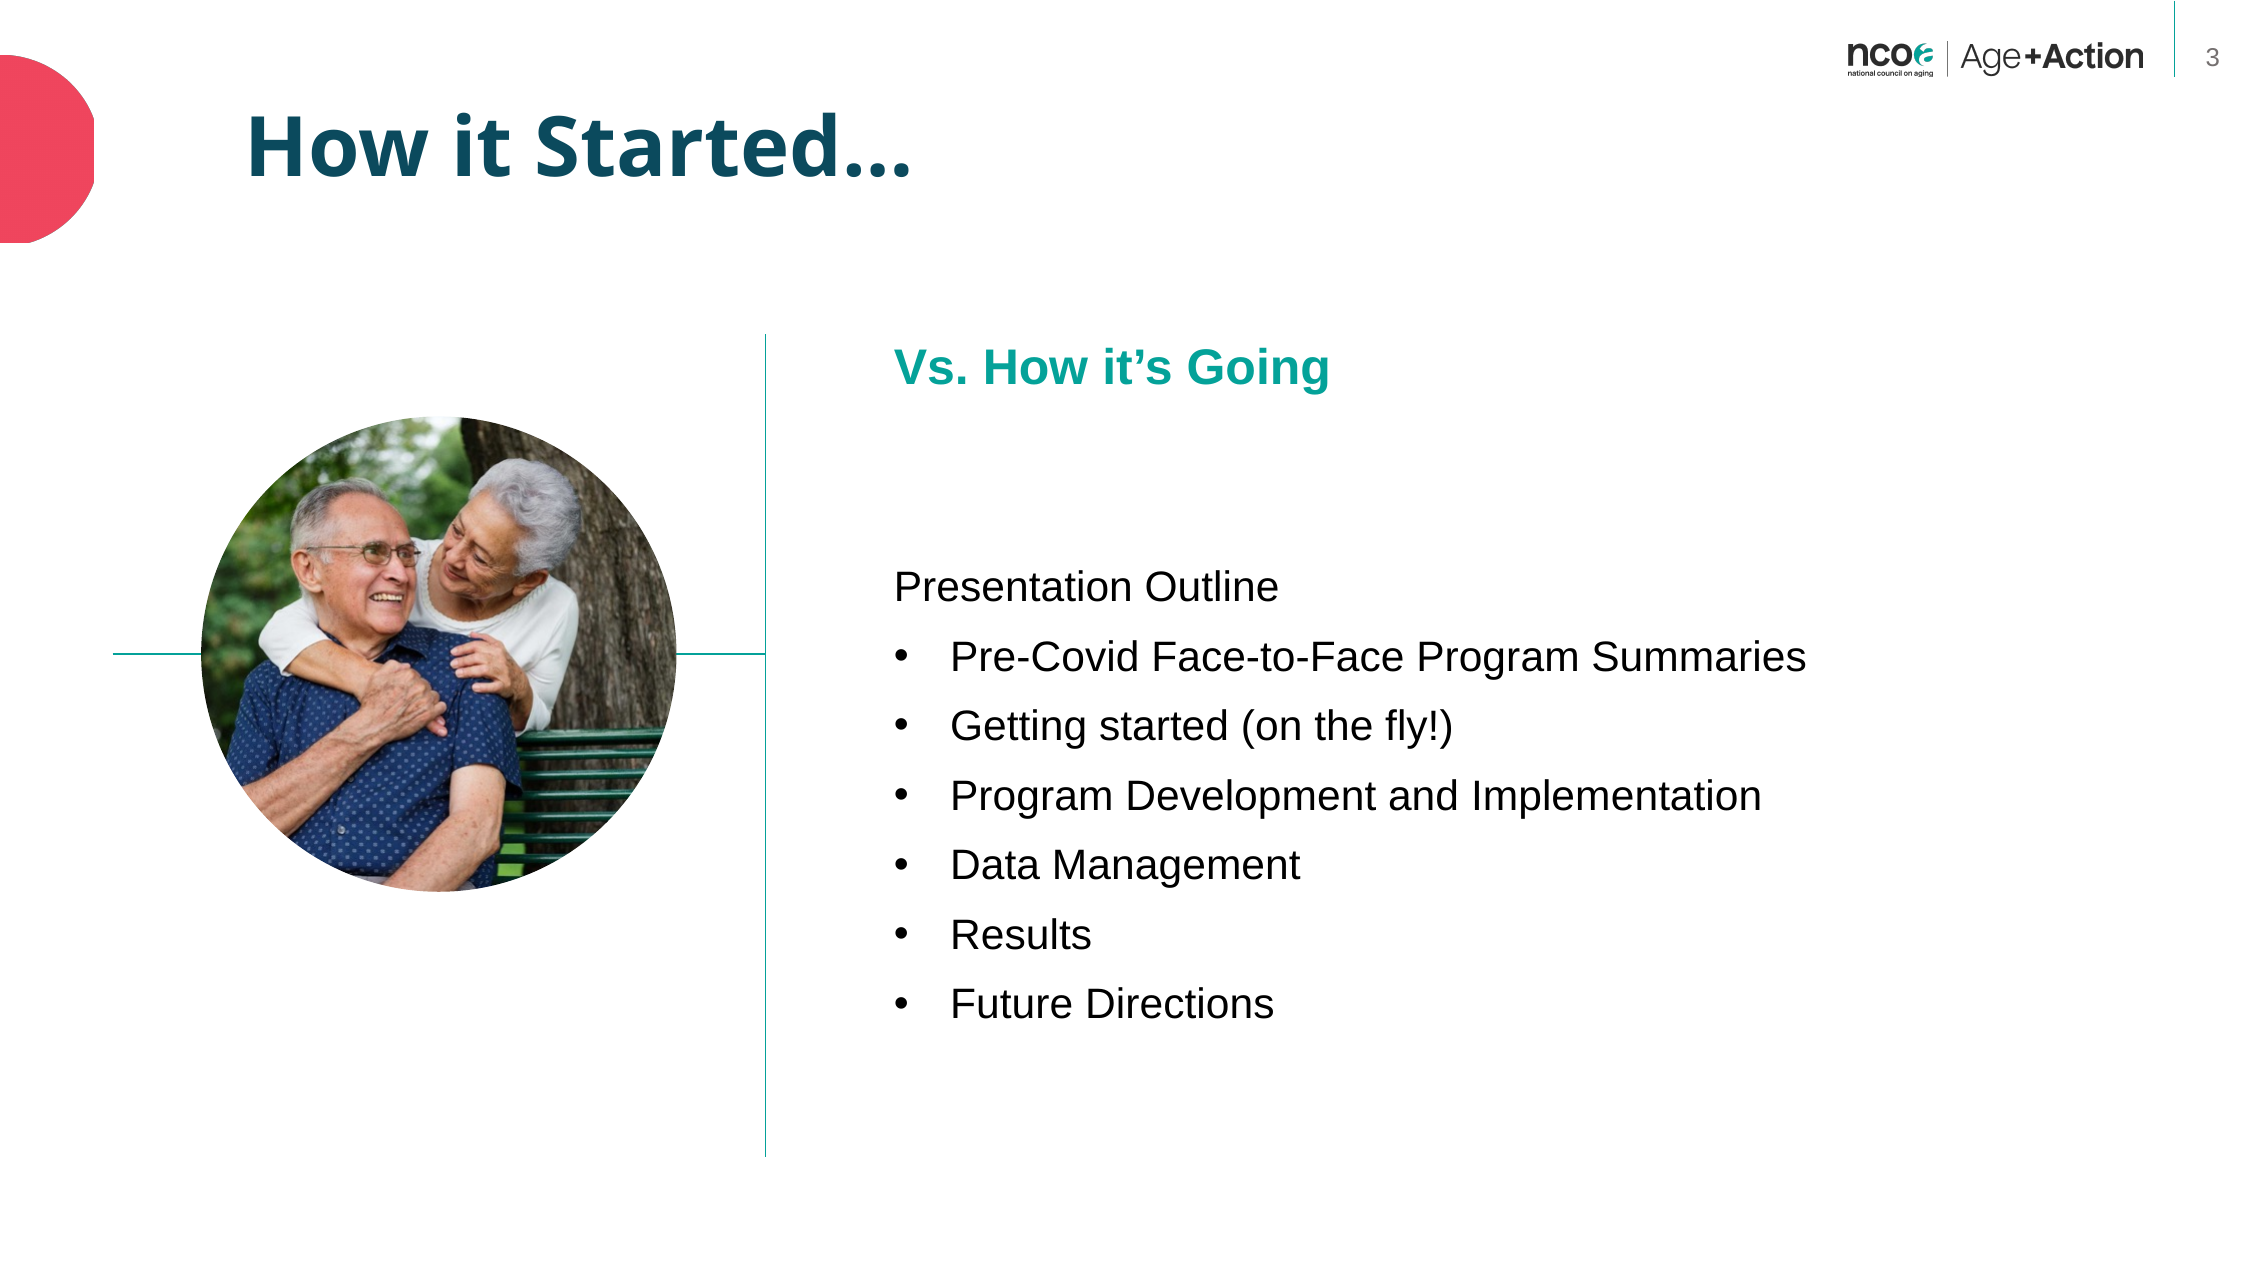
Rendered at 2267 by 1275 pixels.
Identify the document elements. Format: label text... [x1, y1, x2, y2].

list Presentation Outline Pre-Covid Face-to-Face Program Summaries Getting started (on the fly!) Program Development and Implementation Data Management Results Future Directions [878, 557, 1978, 1157]
picture [0, 55, 94, 243]
list How it Started… [229, 55, 1722, 244]
list Vs. How it’s Going [878, 333, 1978, 430]
picture [1848, 41, 2143, 77]
picture [201, 416, 677, 892]
